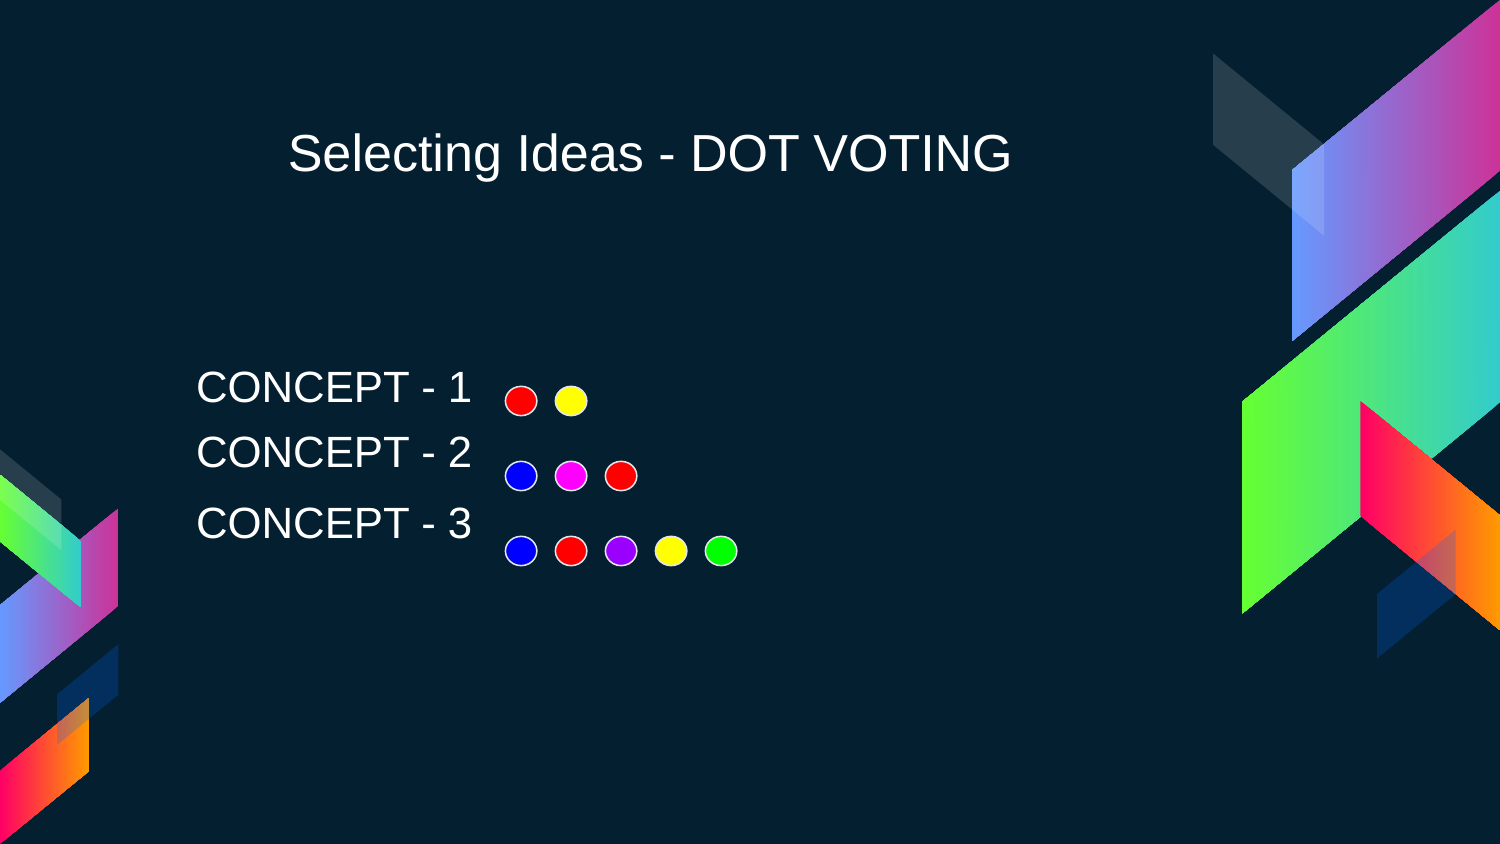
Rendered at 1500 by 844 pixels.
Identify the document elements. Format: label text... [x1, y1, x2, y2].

list CONCEPT - 1 CONCEPT - 2 CONCEPT - 3 [181, 271, 1161, 725]
text_box [605, 461, 637, 491]
text_box [555, 386, 587, 416]
title Selecting Ideas - DOT VOTING [84, 27, 1087, 198]
text_box [555, 461, 587, 491]
text_box [605, 536, 637, 566]
text_box [655, 536, 687, 566]
text_box [505, 536, 537, 566]
text_box [555, 536, 587, 566]
text_box [505, 461, 537, 491]
text_box [505, 386, 537, 416]
text_box [705, 536, 737, 566]
